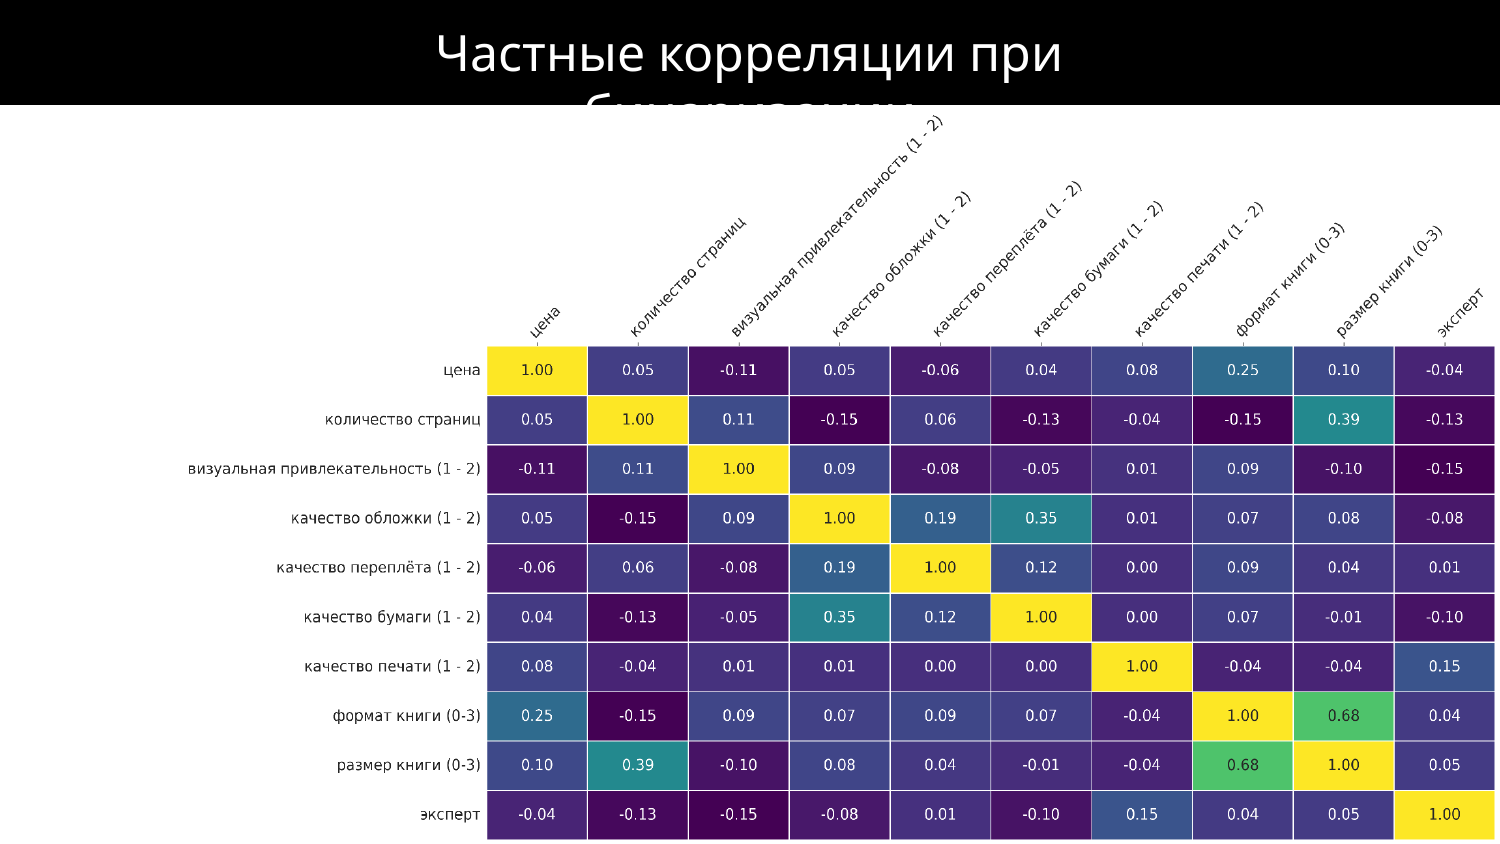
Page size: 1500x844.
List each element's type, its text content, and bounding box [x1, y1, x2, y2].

text_box Частные корреляции при бинаризации [301, 5, 1199, 106]
picture [182, 108, 1500, 844]
text_box [0, 0, 1500, 103]
